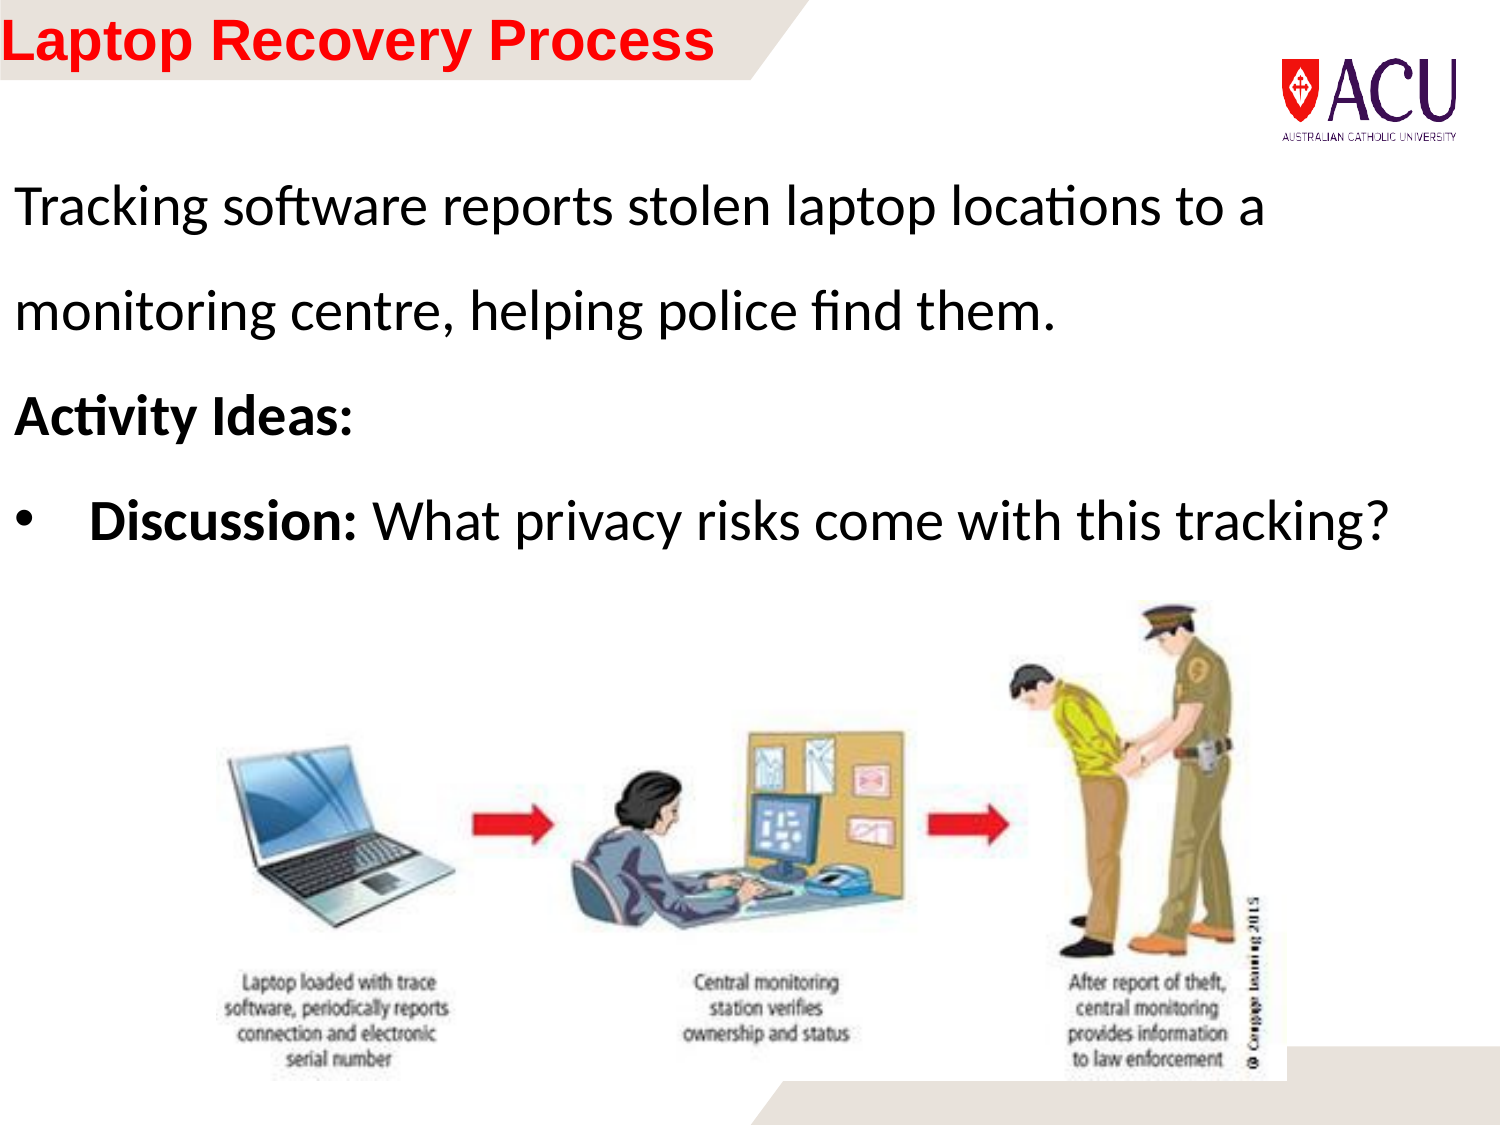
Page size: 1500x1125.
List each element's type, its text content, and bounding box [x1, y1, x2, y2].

picture [215, 600, 1287, 1081]
picture [1287, 58, 1456, 77]
text_box [0, 77, 1500, 153]
text_box Tracking software reports stolen laptop locations to a monitoring centre, helping police find them. Activity Ideas: Discussion: What privacy risks come with this tracking? [0, 153, 1500, 560]
title Laptop Recovery Process [0, 0, 1287, 77]
